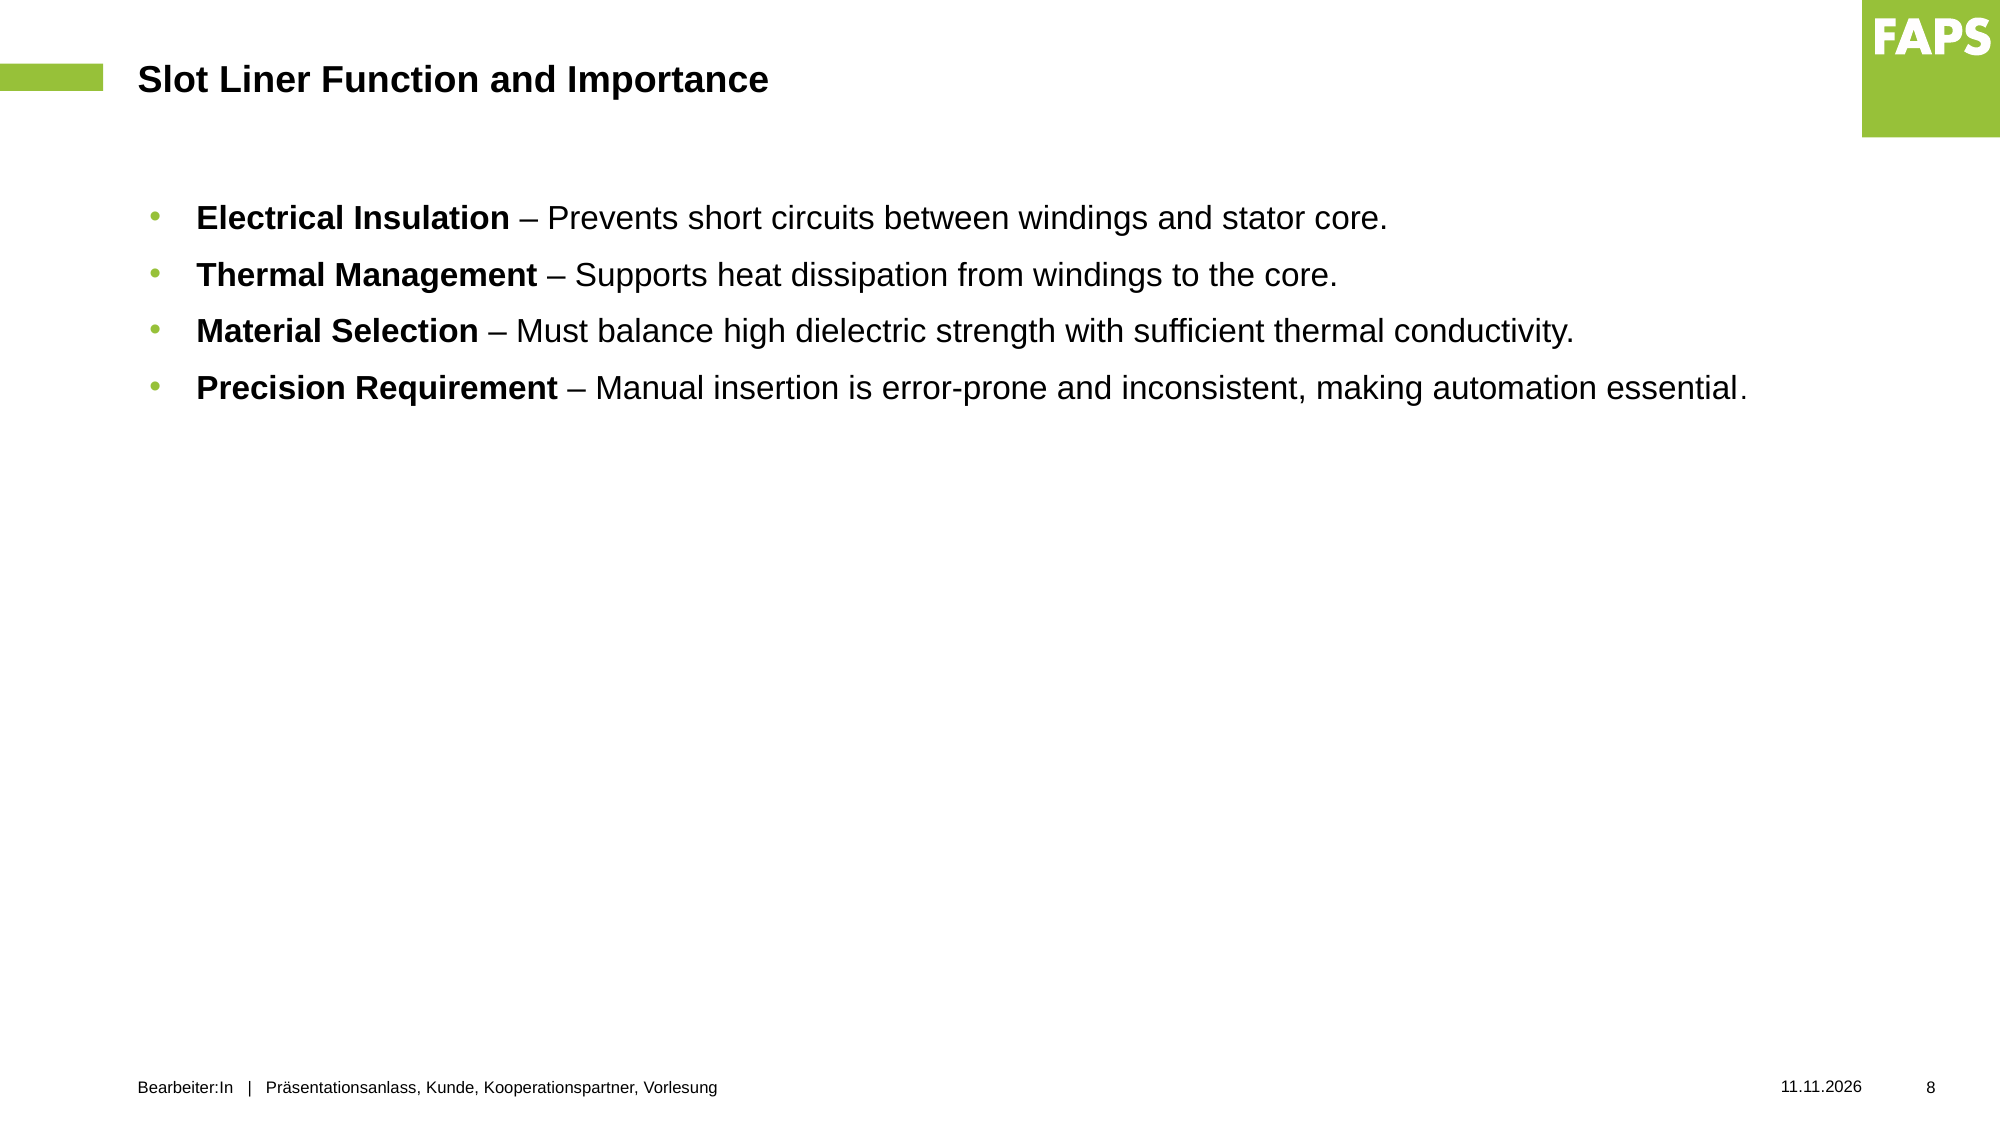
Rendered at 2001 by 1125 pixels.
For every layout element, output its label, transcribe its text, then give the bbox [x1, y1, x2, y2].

footer Bearbeiter:In | Präsentationsanlass, Kunde, Kooperationspartner, Vorlesung [137, 1076, 1599, 1098]
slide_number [1599, 1076, 1862, 1098]
title Slot Liner Function and Importance [137, 54, 1828, 138]
text_box Electrical Insulation – Prevents short circuits between windings and stator core. Thermal Management – Supports heat dissipation from windings to the core. Material Selection – Must balance high dielectric strength with sufficient thermal conductivity. Precision Requirement – Manual insertion is error-prone and inconsistent, making automation essential. [149, 196, 1248, 953]
slide_number 8 [1862, 1076, 2000, 1098]
